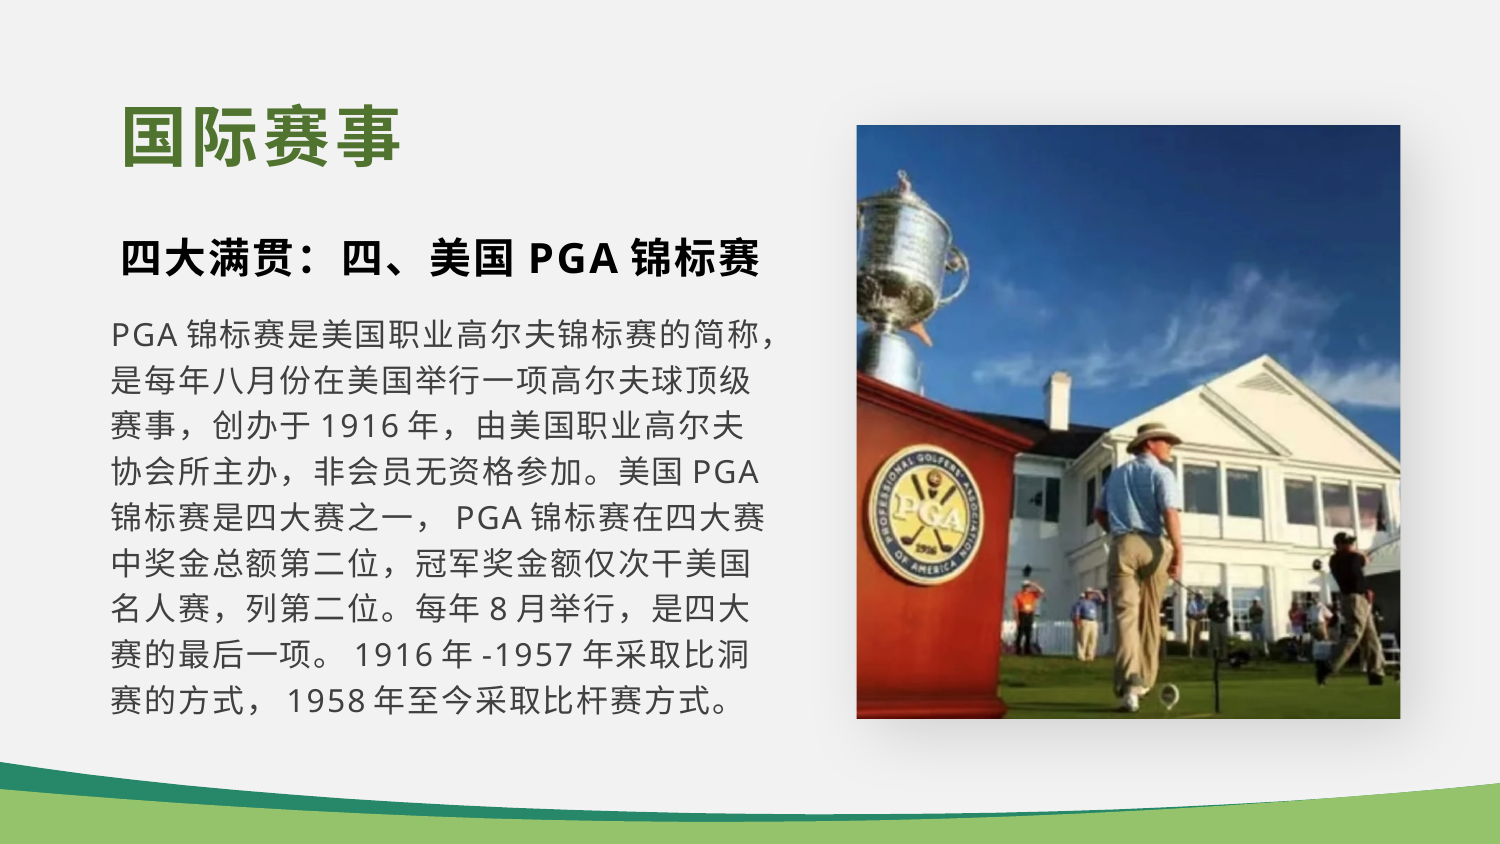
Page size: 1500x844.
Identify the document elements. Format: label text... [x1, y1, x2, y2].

text_box PGA锦标赛是美国职业高尔夫锦标赛的简称，是每年八月份在美国举行一项高尔夫球顶级赛事，创办于1916年，由美国职业高尔夫协会所主办，非会员无资格参加。美国PGA锦标赛是四大赛之一，PGA锦标赛在四大赛中奖金总额第二位，冠军奖金额仅次干美国名人赛，列第二位。每年8月举行，是四大赛的最后一项。1916年-1957年采取比洞赛的方式，1958年至今采取比杆赛方式。 [48, 303, 782, 729]
text_box 国际赛事 [112, 75, 750, 179]
text_box 四大满贯：四、美国PGA锦标赛 [112, 209, 797, 285]
picture [856, 125, 1401, 719]
